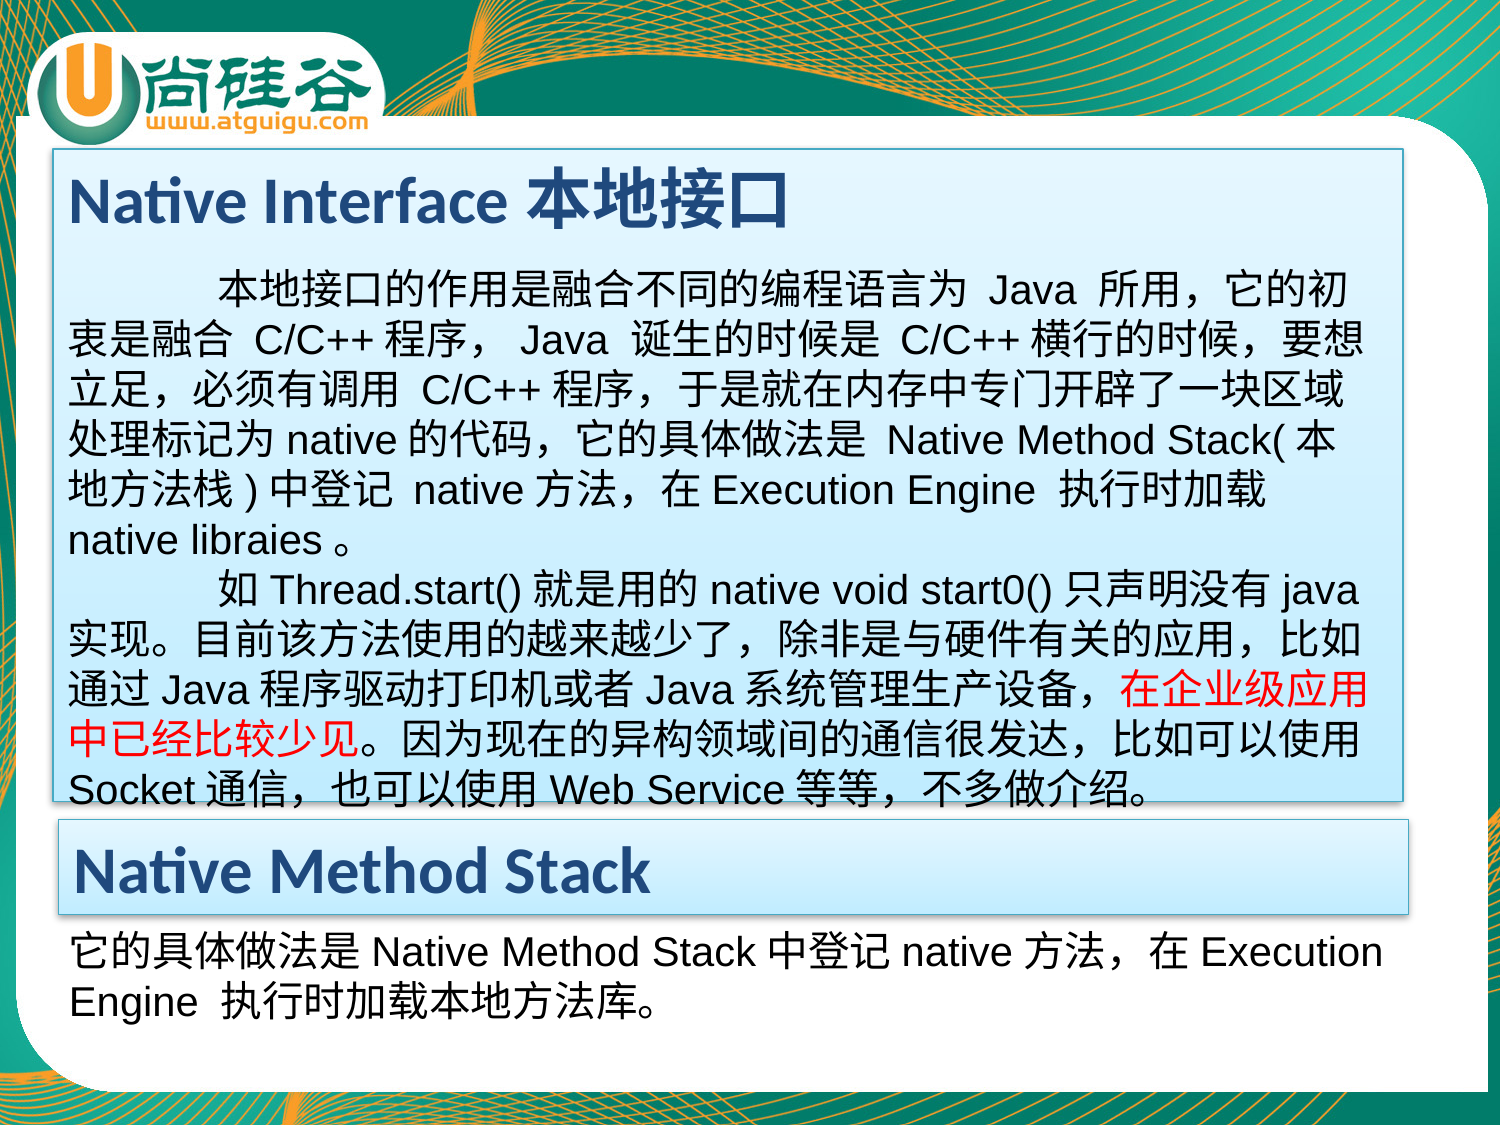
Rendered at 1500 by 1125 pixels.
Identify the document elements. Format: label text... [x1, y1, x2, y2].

text_box 本地接口的作用是融合不同的编程语言为 Java 所用，它的初衷是融合 C/C++程序，Java 诞生的时候是 C/C++横行的时候，要想立足，必须有调用 C/C++程序，于是就在内存中专门开辟了一块区域处理标记为native的代码，它的具体做法是 Native Method Stack(本地方法栈)中登记 native方法，在Execution Engine 执行时加载native libraies。 如Thread.start()就是用的native void start0()只声明没有java实现。目前该方法使用的越来越少了，除非是与硬件有关的应用，比如通过Java程序驱动打印机或者Java系统管理生产设备，在企业级应用中已经比较少见。因为现在的异构领域间的通信很发达，比如可以使用 Socket通信，也可以使用Web Service等等，不多做介绍。 [53, 255, 1392, 821]
list Native Interface本地接口 [52, 148, 1404, 802]
picture [0, 0, 1500, 1125]
text_box Native Method Stack [58, 819, 1409, 915]
text_box 它的具体做法是Native Method Stack中登记native方法，在Execution Engine 执行时加载本地方法库。 [54, 918, 1413, 1033]
